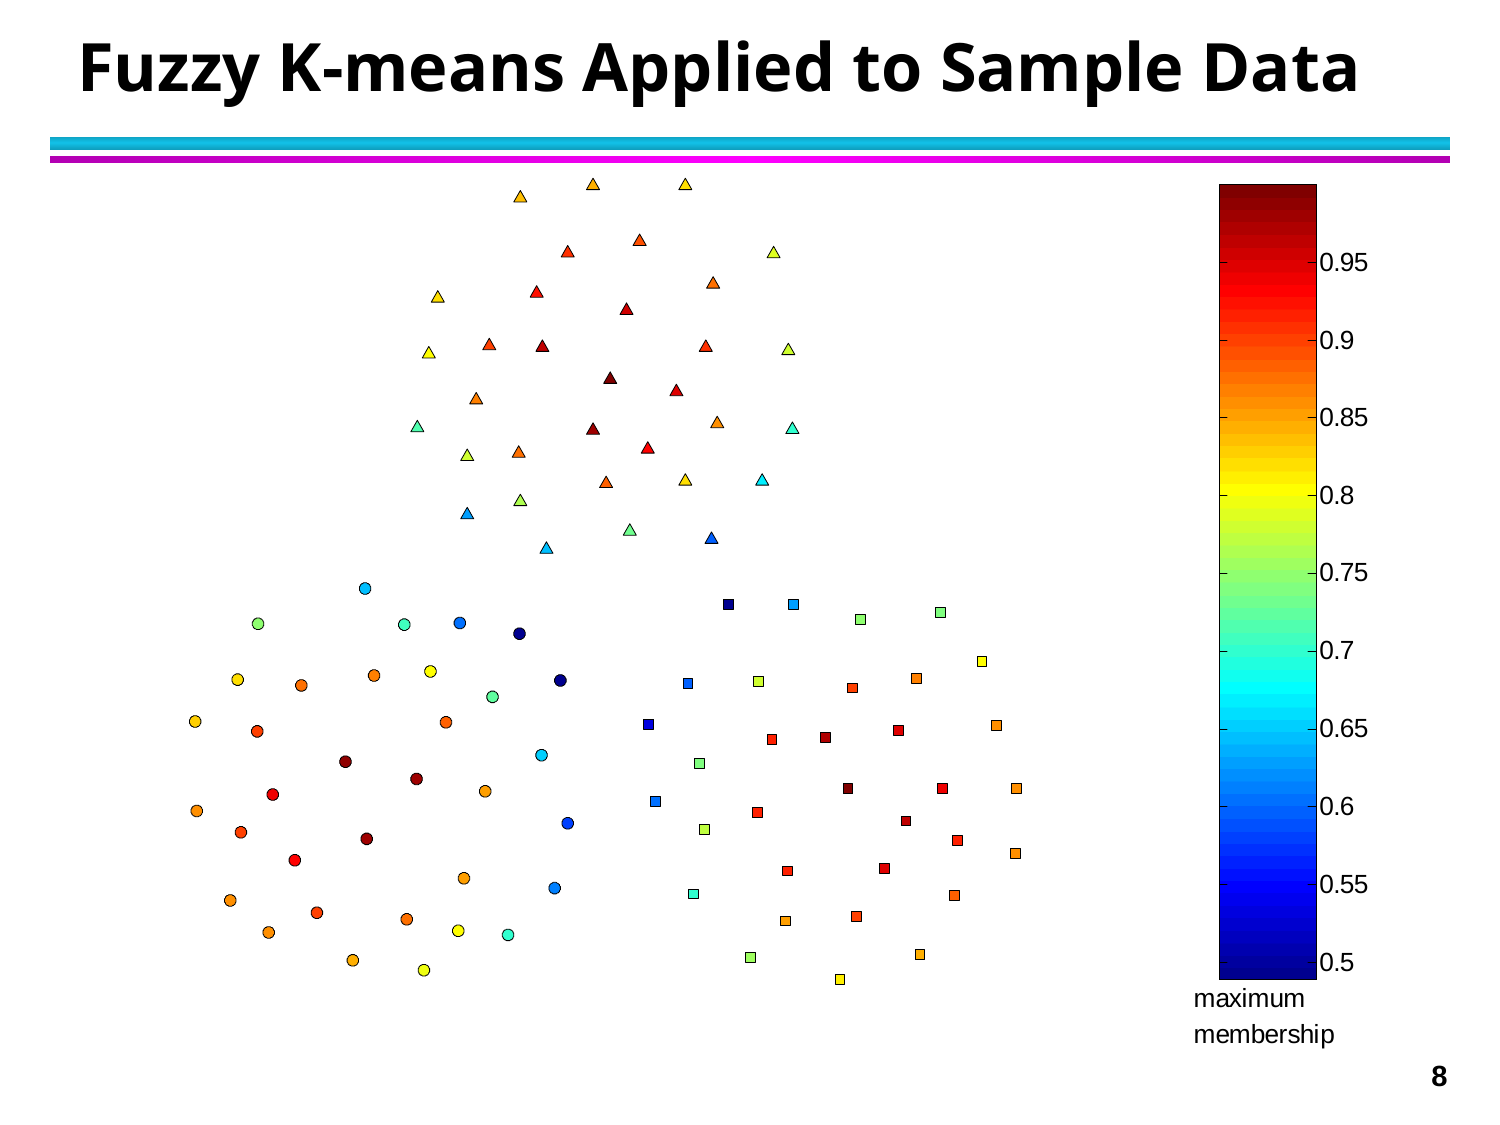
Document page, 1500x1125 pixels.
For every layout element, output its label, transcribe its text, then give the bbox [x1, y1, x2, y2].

title Fuzzy K-means Applied to Sample Data [62, 24, 1421, 110]
picture [0, 112, 1500, 1088]
